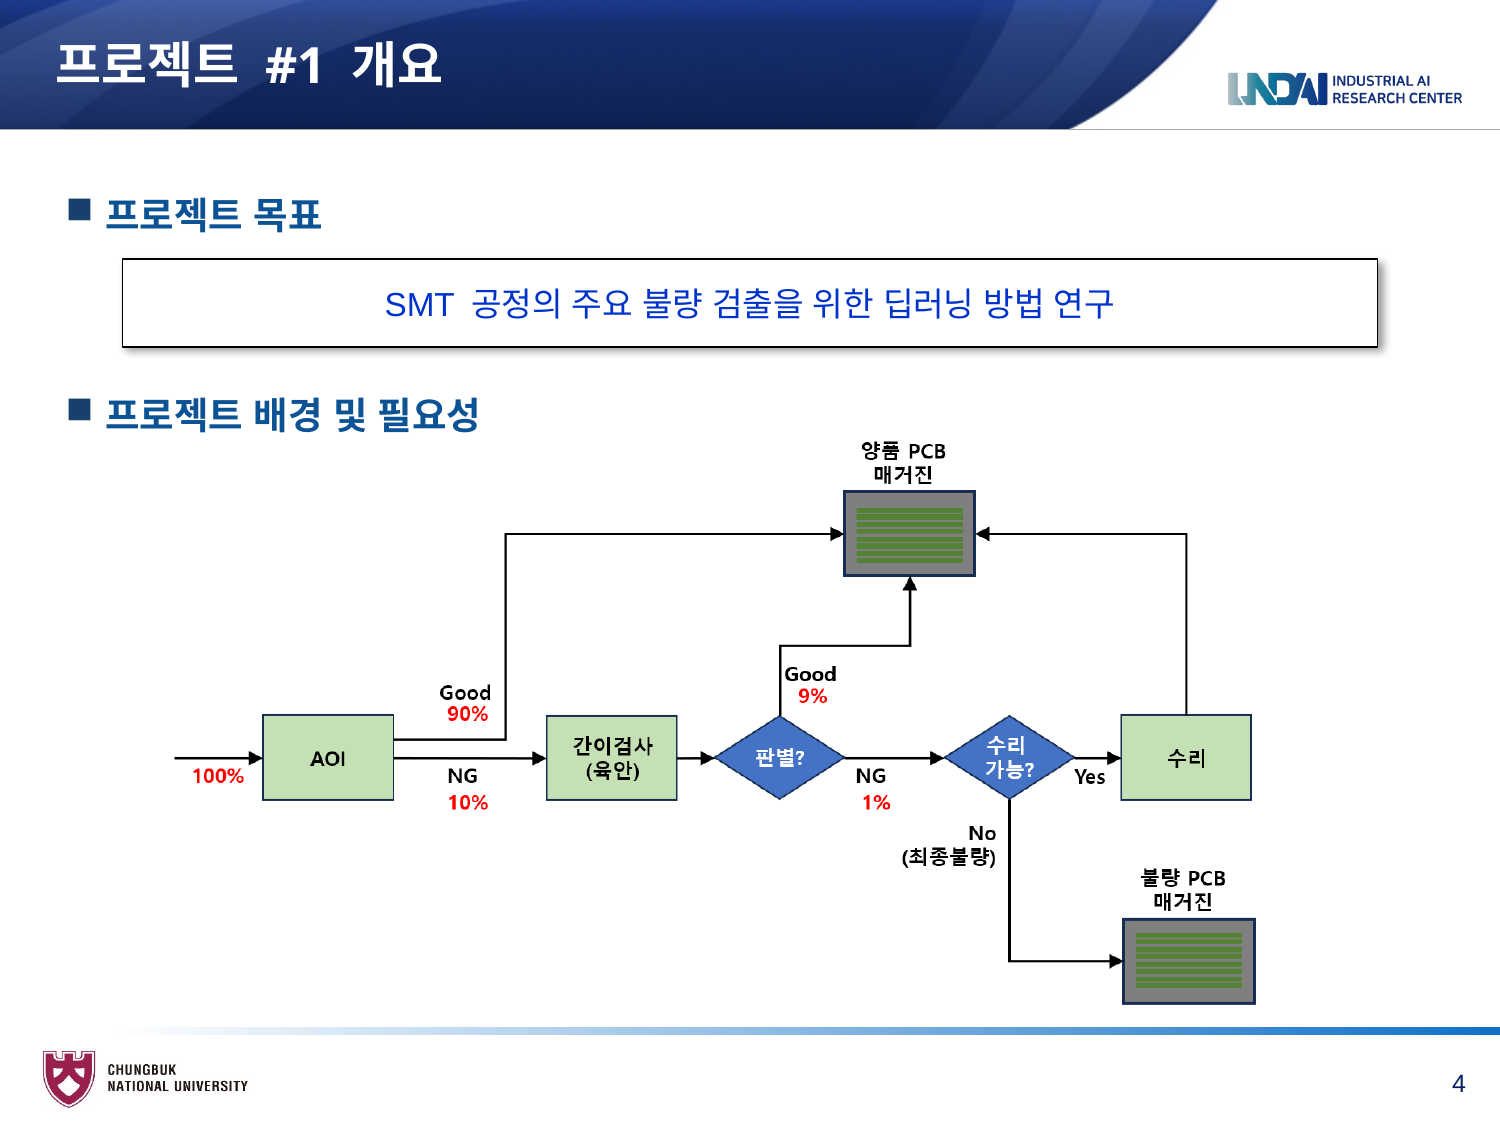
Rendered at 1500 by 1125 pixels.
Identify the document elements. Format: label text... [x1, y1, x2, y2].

title 프로젝트 #1 개요 [55, 10, 1375, 116]
text_box 프로젝트 목표 프로젝트 배경 및 필요성 [65, 178, 1430, 438]
picture [168, 433, 1262, 1011]
picture [0, 0, 1500, 129]
text_box SMT 공정의 주요 불량 검출을 위한 딥러닝 방법 연구 [122, 258, 1378, 347]
picture [41, 1049, 249, 1109]
